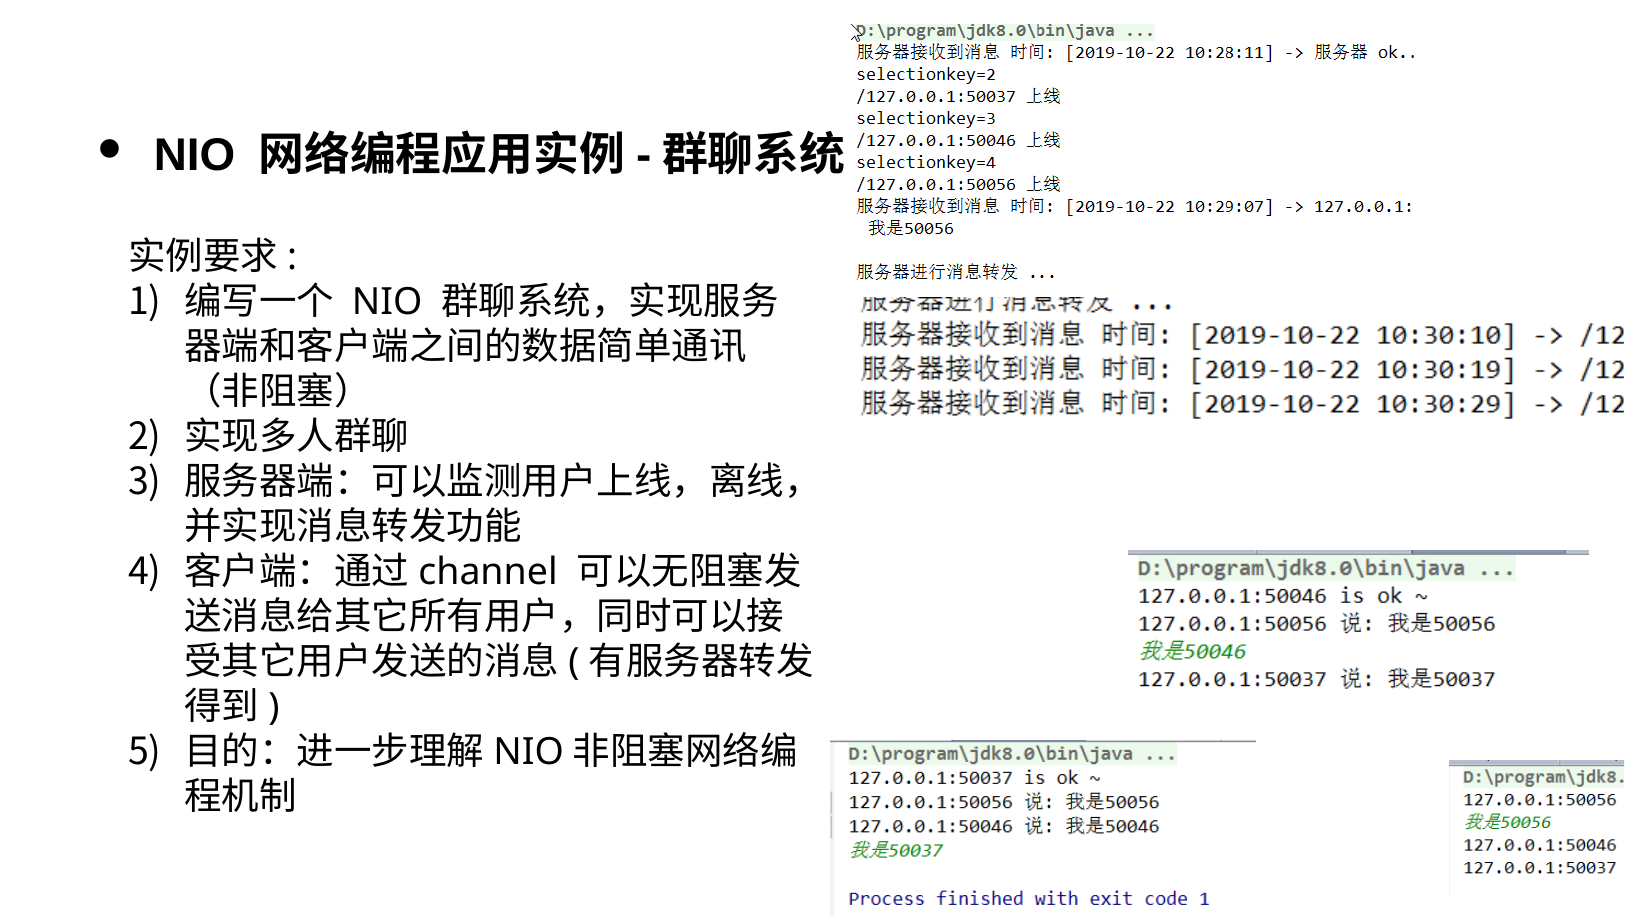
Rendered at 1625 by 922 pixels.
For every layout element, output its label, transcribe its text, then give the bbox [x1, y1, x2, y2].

picture [851, 297, 1625, 444]
picture [851, 24, 1414, 281]
text_box NIO 网络编程应用实例-群聊系统 [82, 123, 851, 188]
picture [830, 740, 1256, 916]
picture [1449, 760, 1625, 896]
text_box 实例要求: 编写一个 NIO 群聊系统，实现服务器端和客户端之间的数据简单通讯（非阻塞） 实现多人群聊 服务器端：可以监测用户上线，离线，并实现消息转发功能 客户端：通过channel 可以无阻塞发送消息给其它所有用户，同时可以接受其它用户发送的消息(有服务器转发得到) 目的：进一步理解NIO非阻塞网络编程机制 [113, 224, 831, 870]
picture [1128, 550, 1589, 709]
